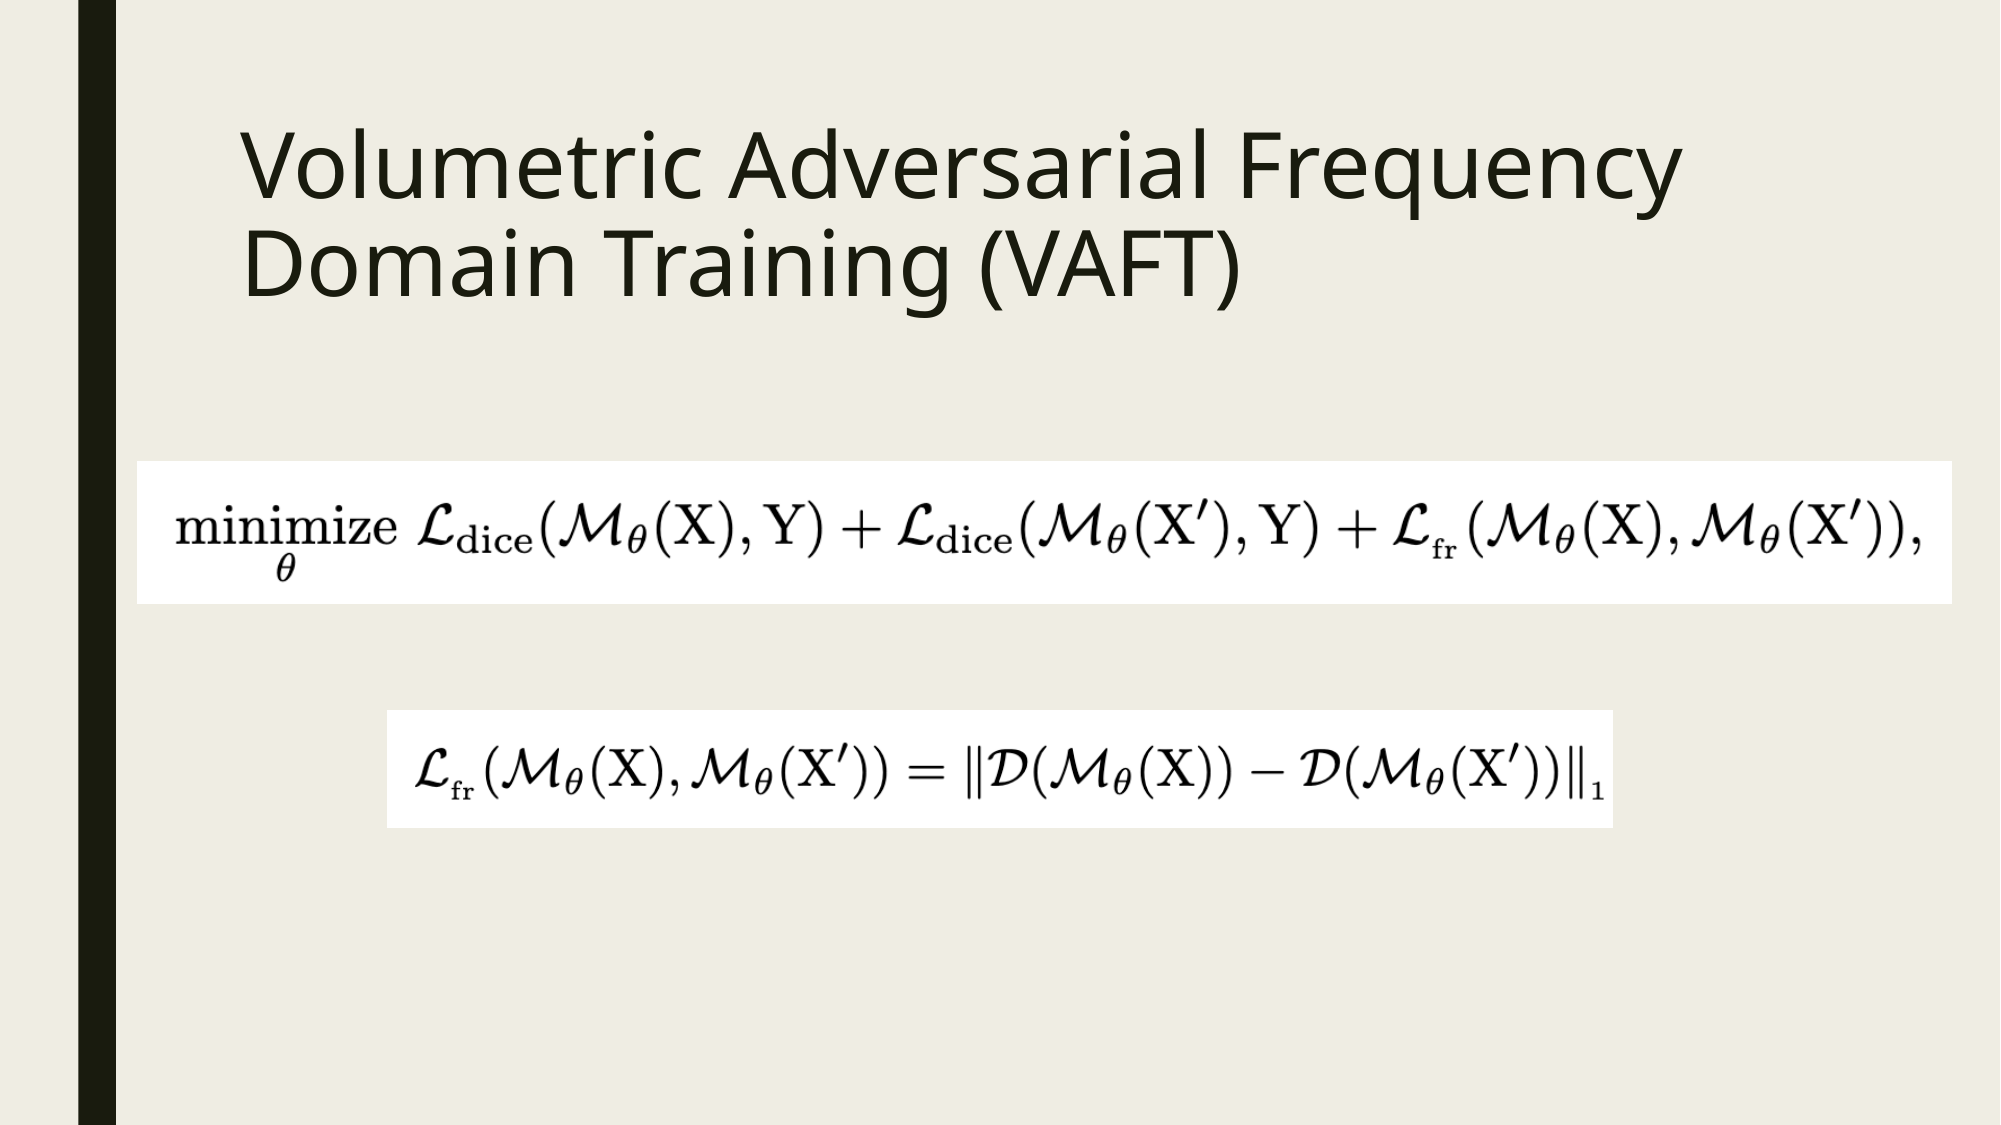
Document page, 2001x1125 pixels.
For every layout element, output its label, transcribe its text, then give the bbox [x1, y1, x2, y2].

title Volumetric Adversarial Frequency Domain Training (VAFT) [225, 112, 1800, 357]
picture [387, 710, 1613, 828]
picture [137, 461, 1952, 604]
